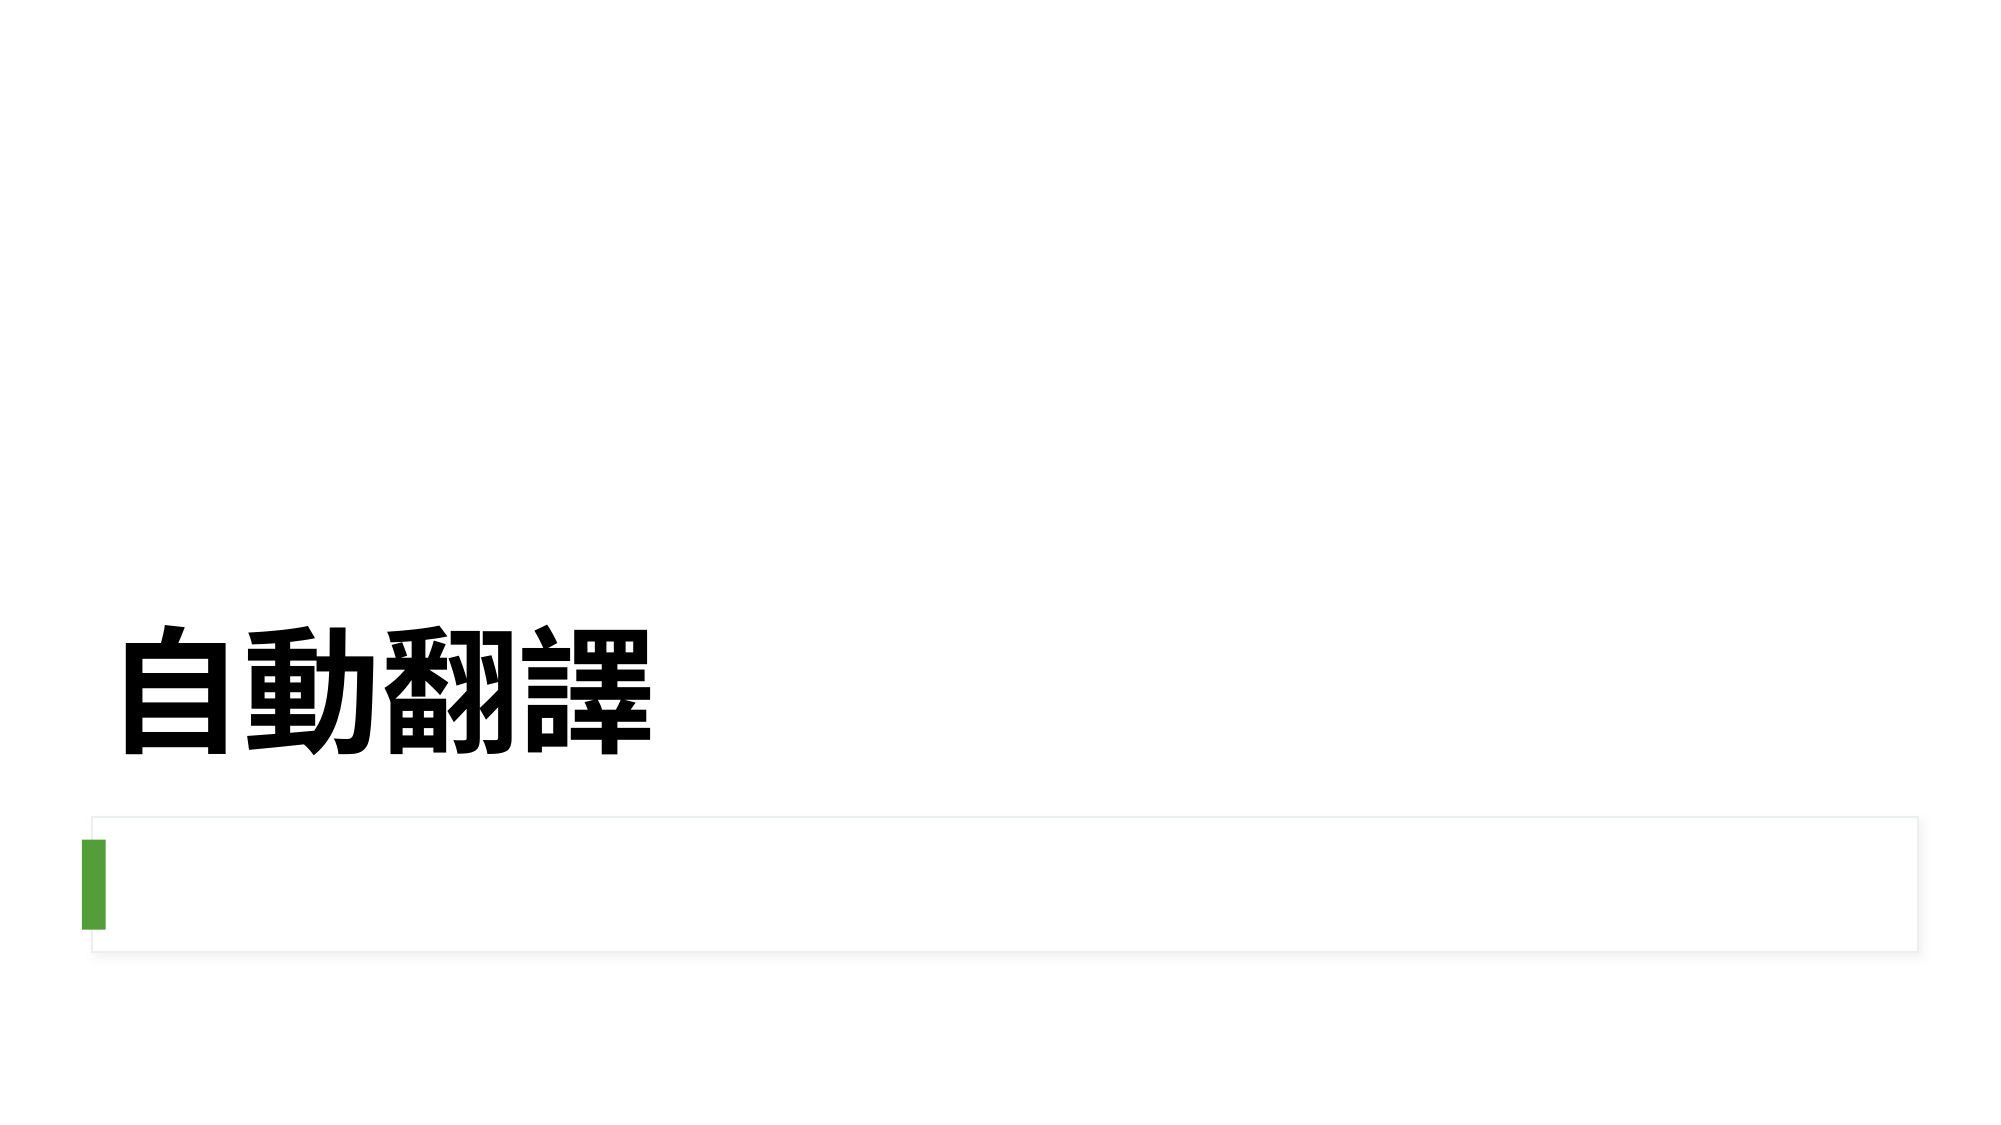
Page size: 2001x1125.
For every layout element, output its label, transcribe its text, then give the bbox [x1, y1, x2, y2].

title 自動翻譯 [91, 104, 1878, 780]
